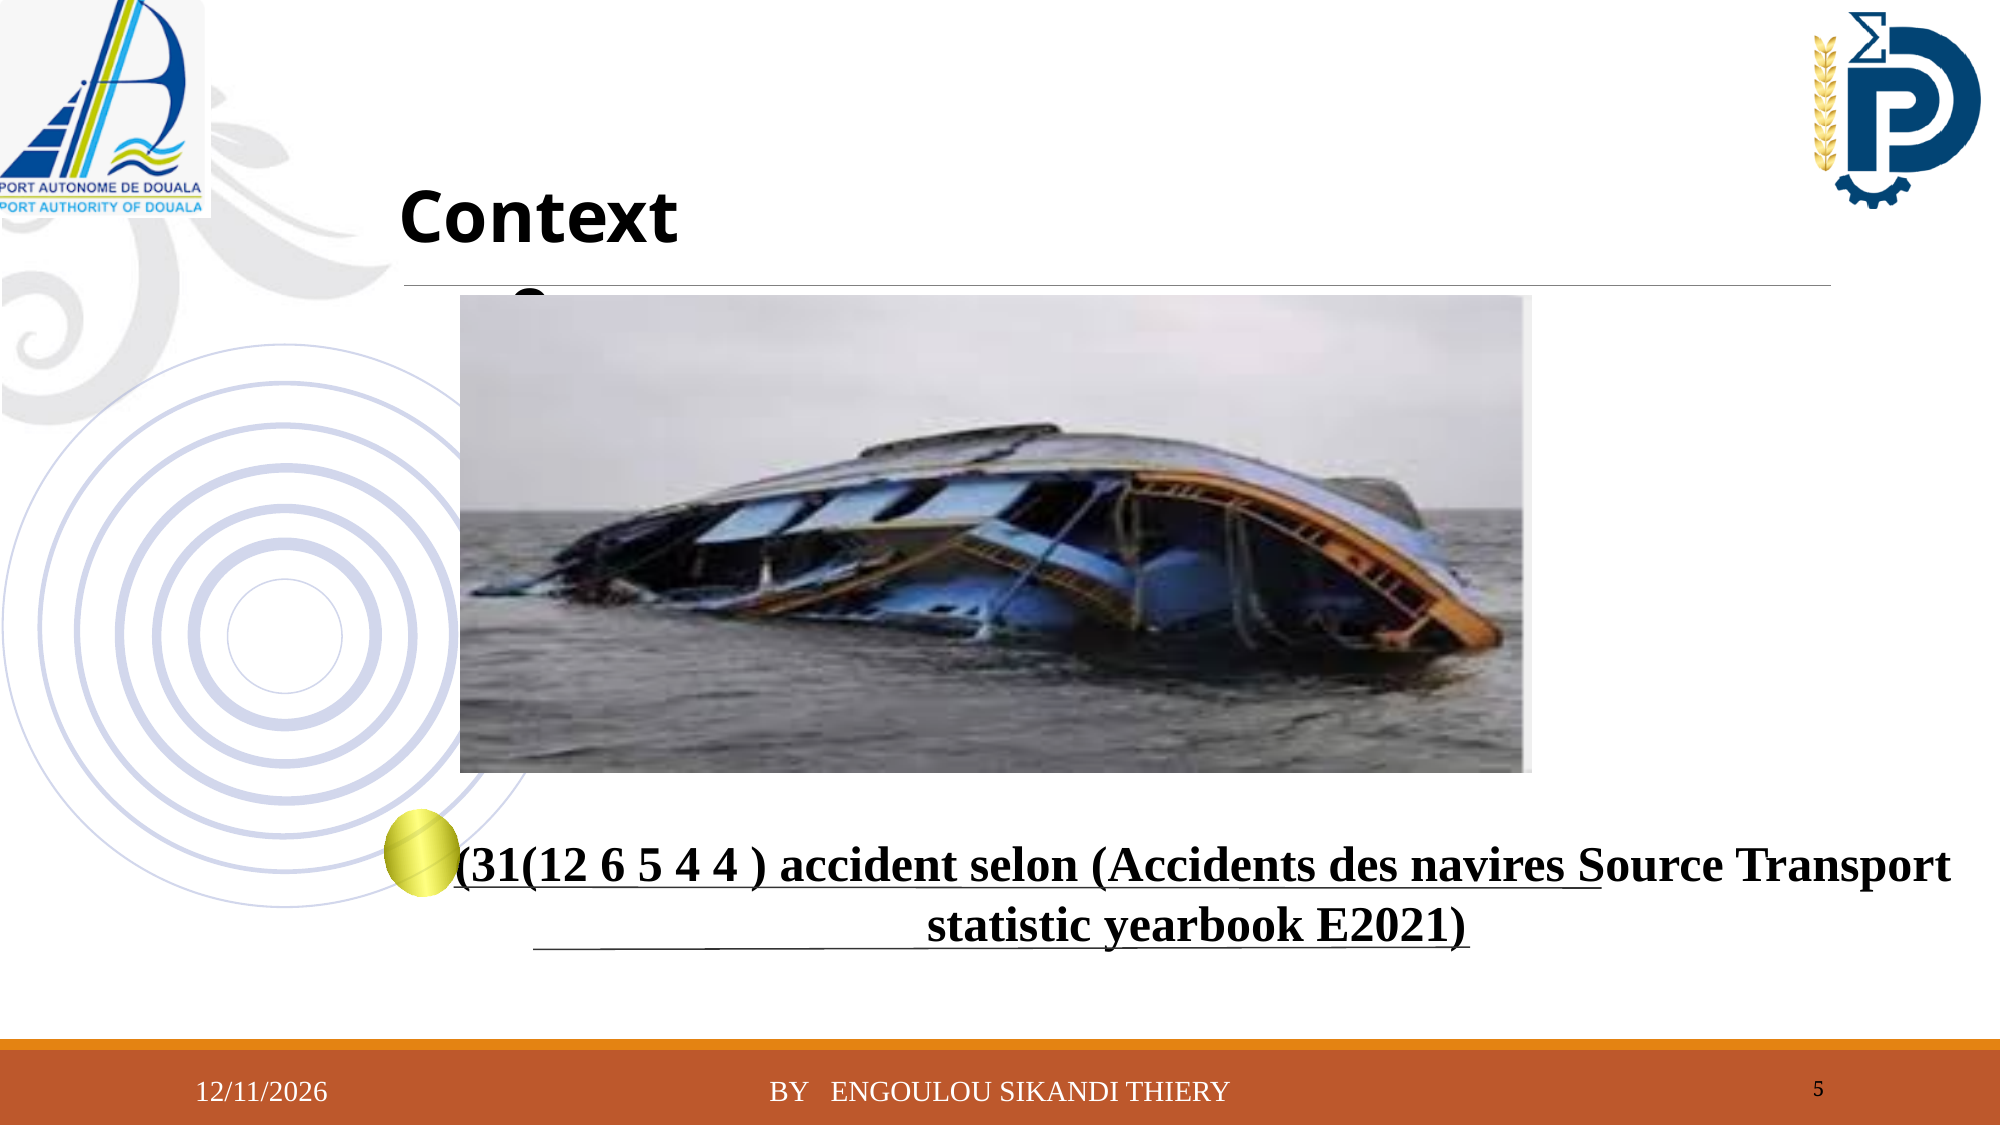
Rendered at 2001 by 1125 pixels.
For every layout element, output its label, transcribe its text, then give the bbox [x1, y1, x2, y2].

footer By ENGOULOU SIKANDI Thiery [604, 1059, 1396, 1120]
text_box (31(12 6 5 4 4 ) accident selon (Accidents des navires Source Transport statistic yearbook E2021) [406, 824, 2000, 1020]
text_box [2, 344, 568, 908]
text_box Contexte [413, 162, 702, 341]
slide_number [180, 1059, 586, 1120]
picture [0, 0, 405, 344]
picture [460, 295, 1532, 774]
picture [1795, 0, 1991, 224]
slide_number 5 [1624, 1059, 1840, 1120]
